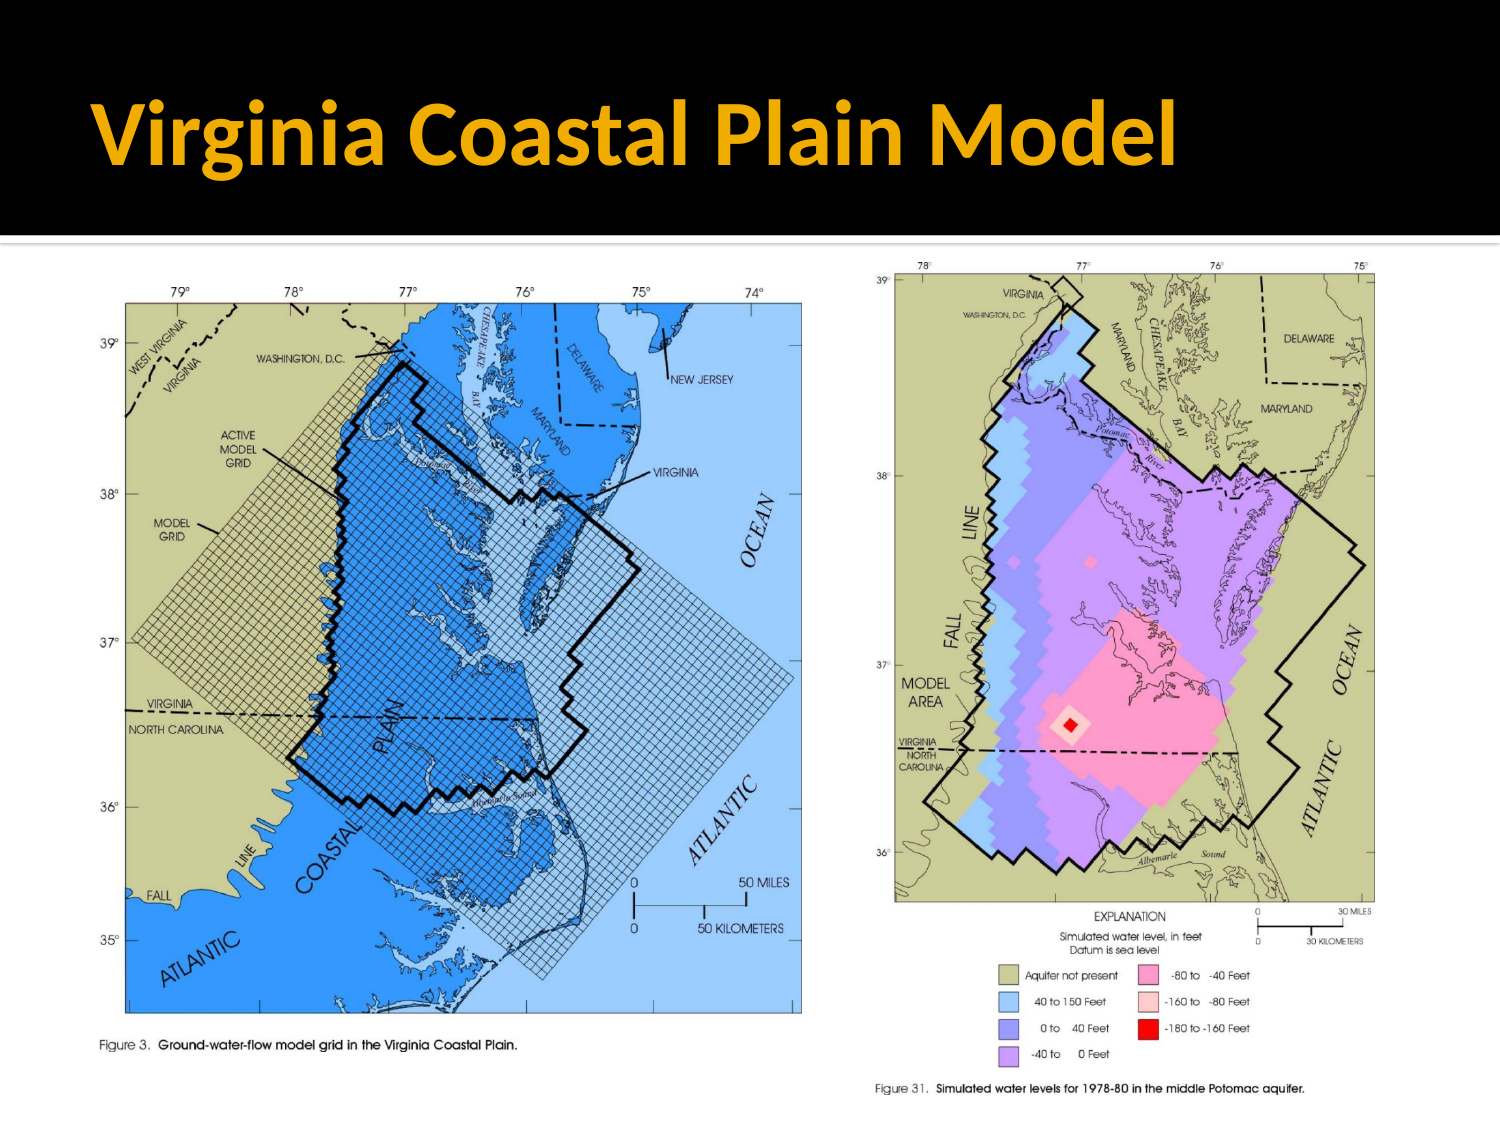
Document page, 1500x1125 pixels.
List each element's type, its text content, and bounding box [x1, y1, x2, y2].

picture [99, 287, 802, 1052]
title Virginia Coastal Plain Model [75, 24, 1425, 231]
picture [874, 262, 1376, 1095]
